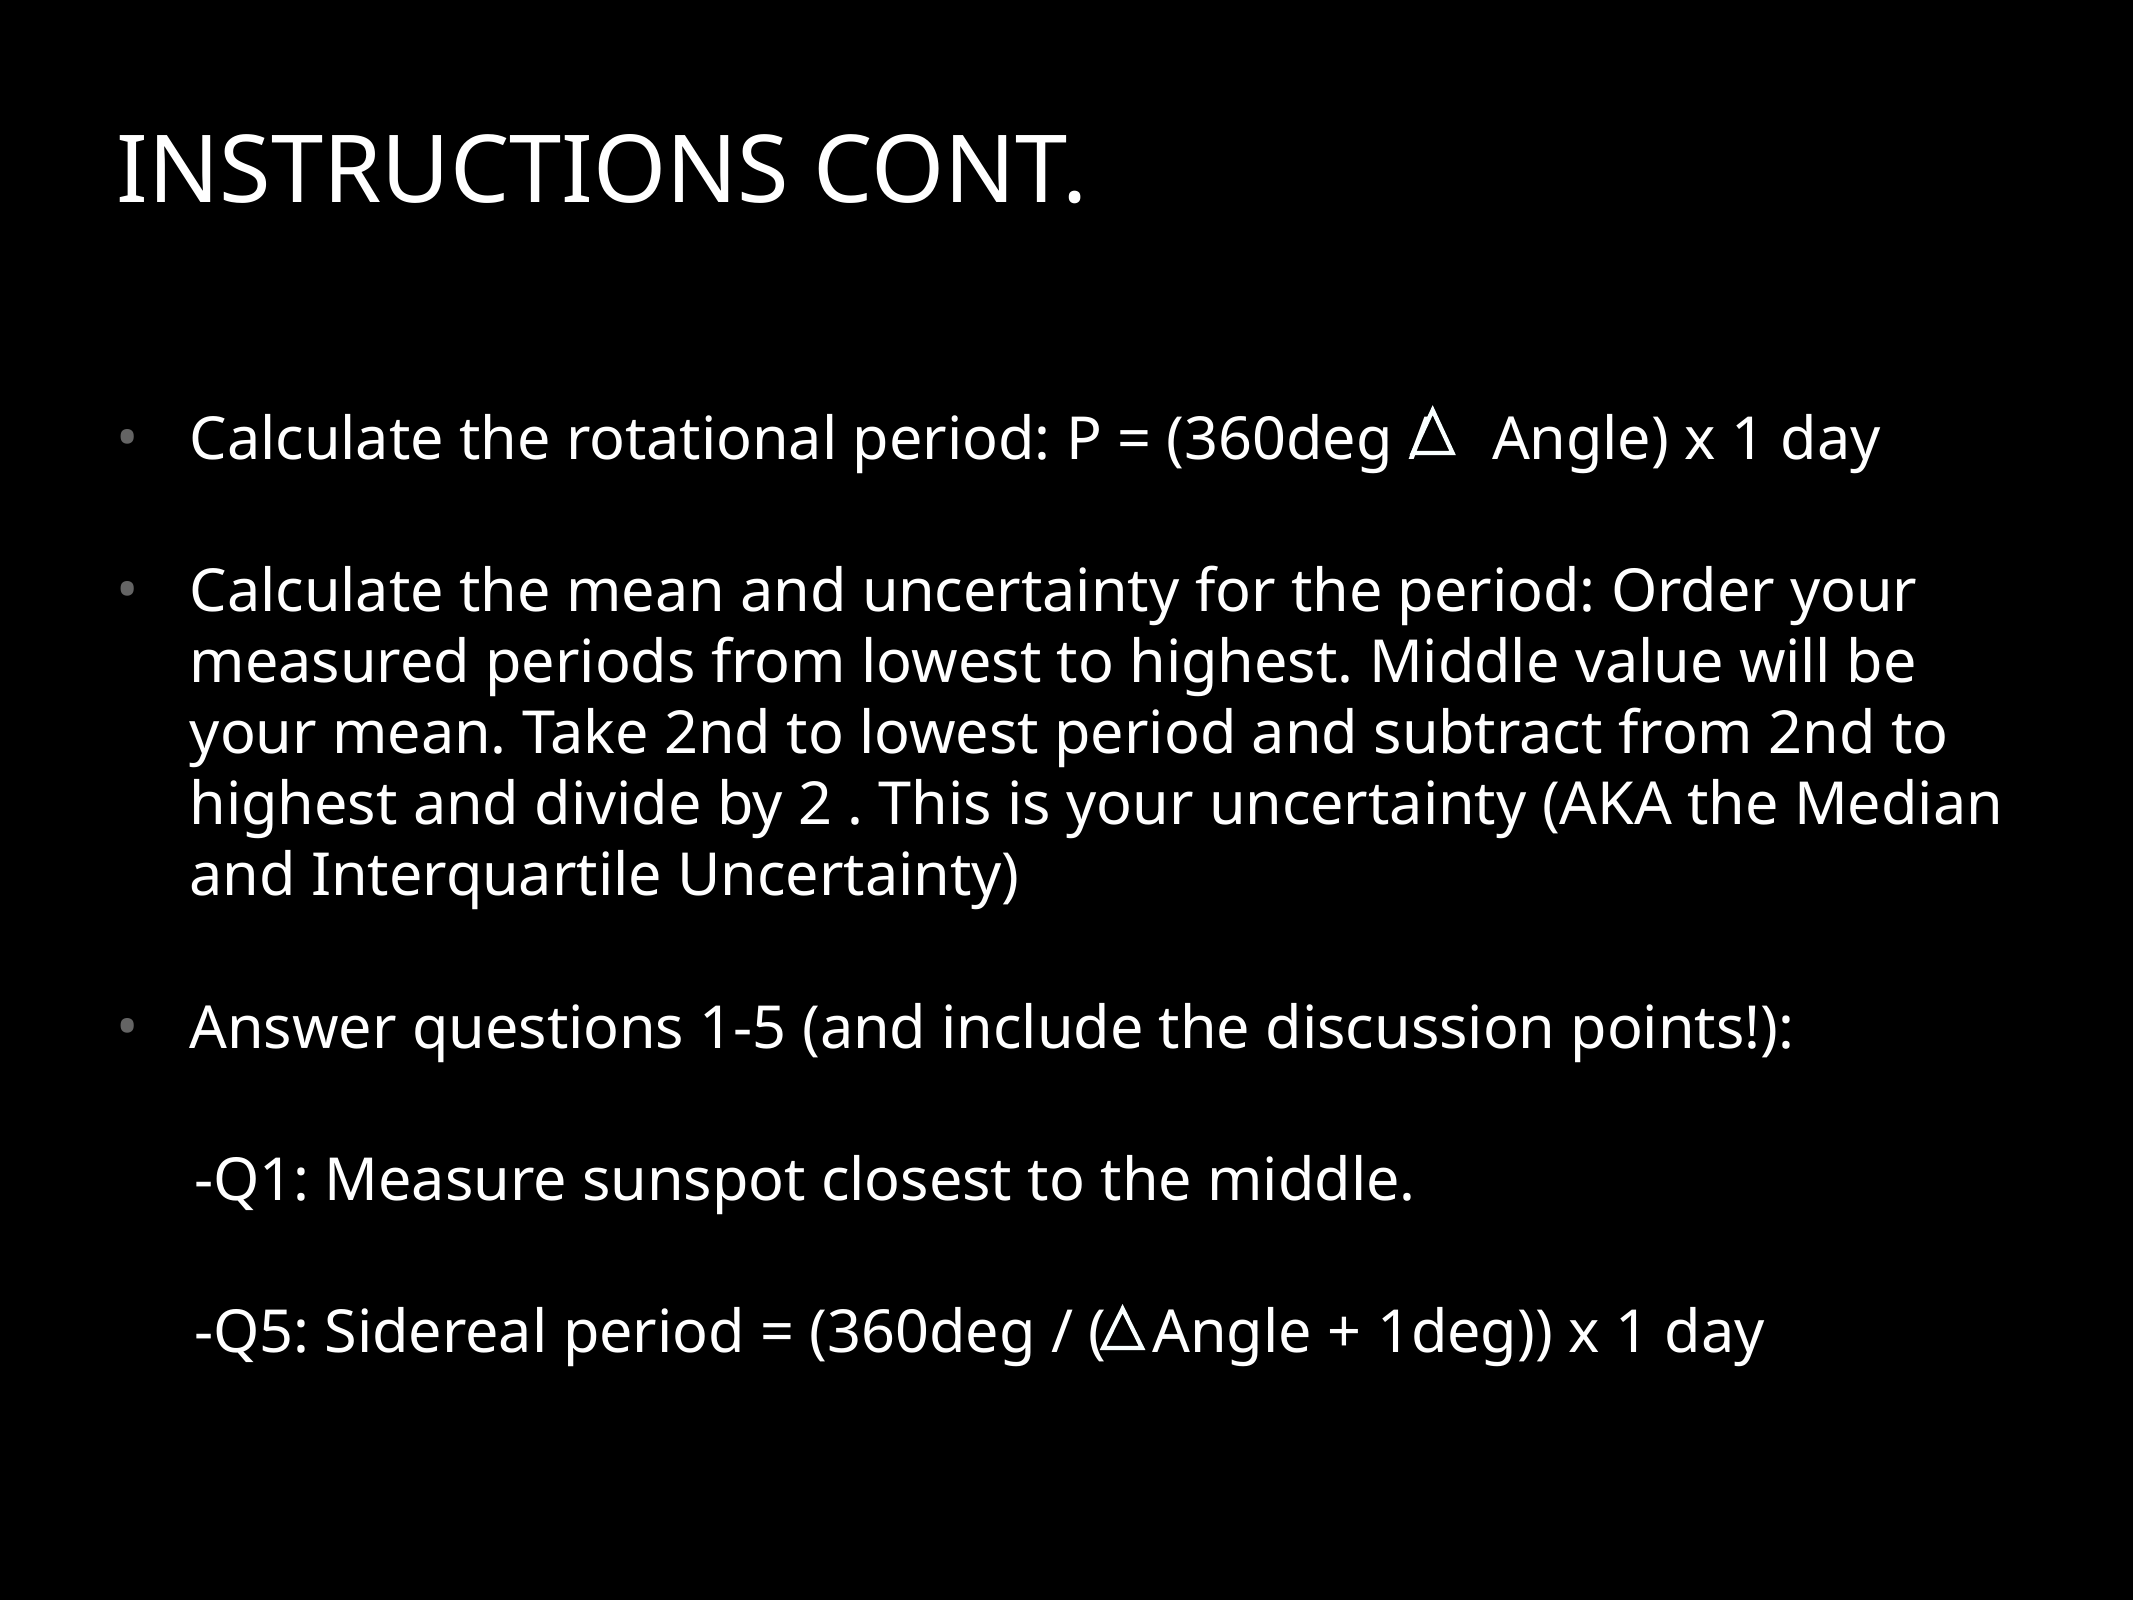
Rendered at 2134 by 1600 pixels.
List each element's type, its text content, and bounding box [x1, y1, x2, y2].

list Calculate the rotational period: P = (360deg / Angle) x 1 day Calculate the mean and uncertainty for the period: Order your measured periods from lowest to highest. Middle value will be your mean. Take 2nd to lowest period and subtract from 2nd to highest and divide by 2 . This is your uncertainty (AKA the Median and Interquartile Uncertainty) Answer questions 1-5 (and include the discussion points!): -Q1: Measure sunspot closest to the middle. -Q5: Sidereal period = (360deg / ( Angle + 1deg)) x 1 day [108, 331, 2025, 1434]
text_box [1103, 1308, 1143, 1348]
text_box [1412, 410, 1453, 454]
title INSTRUCTIONS CONT. [108, 99, 2025, 331]
